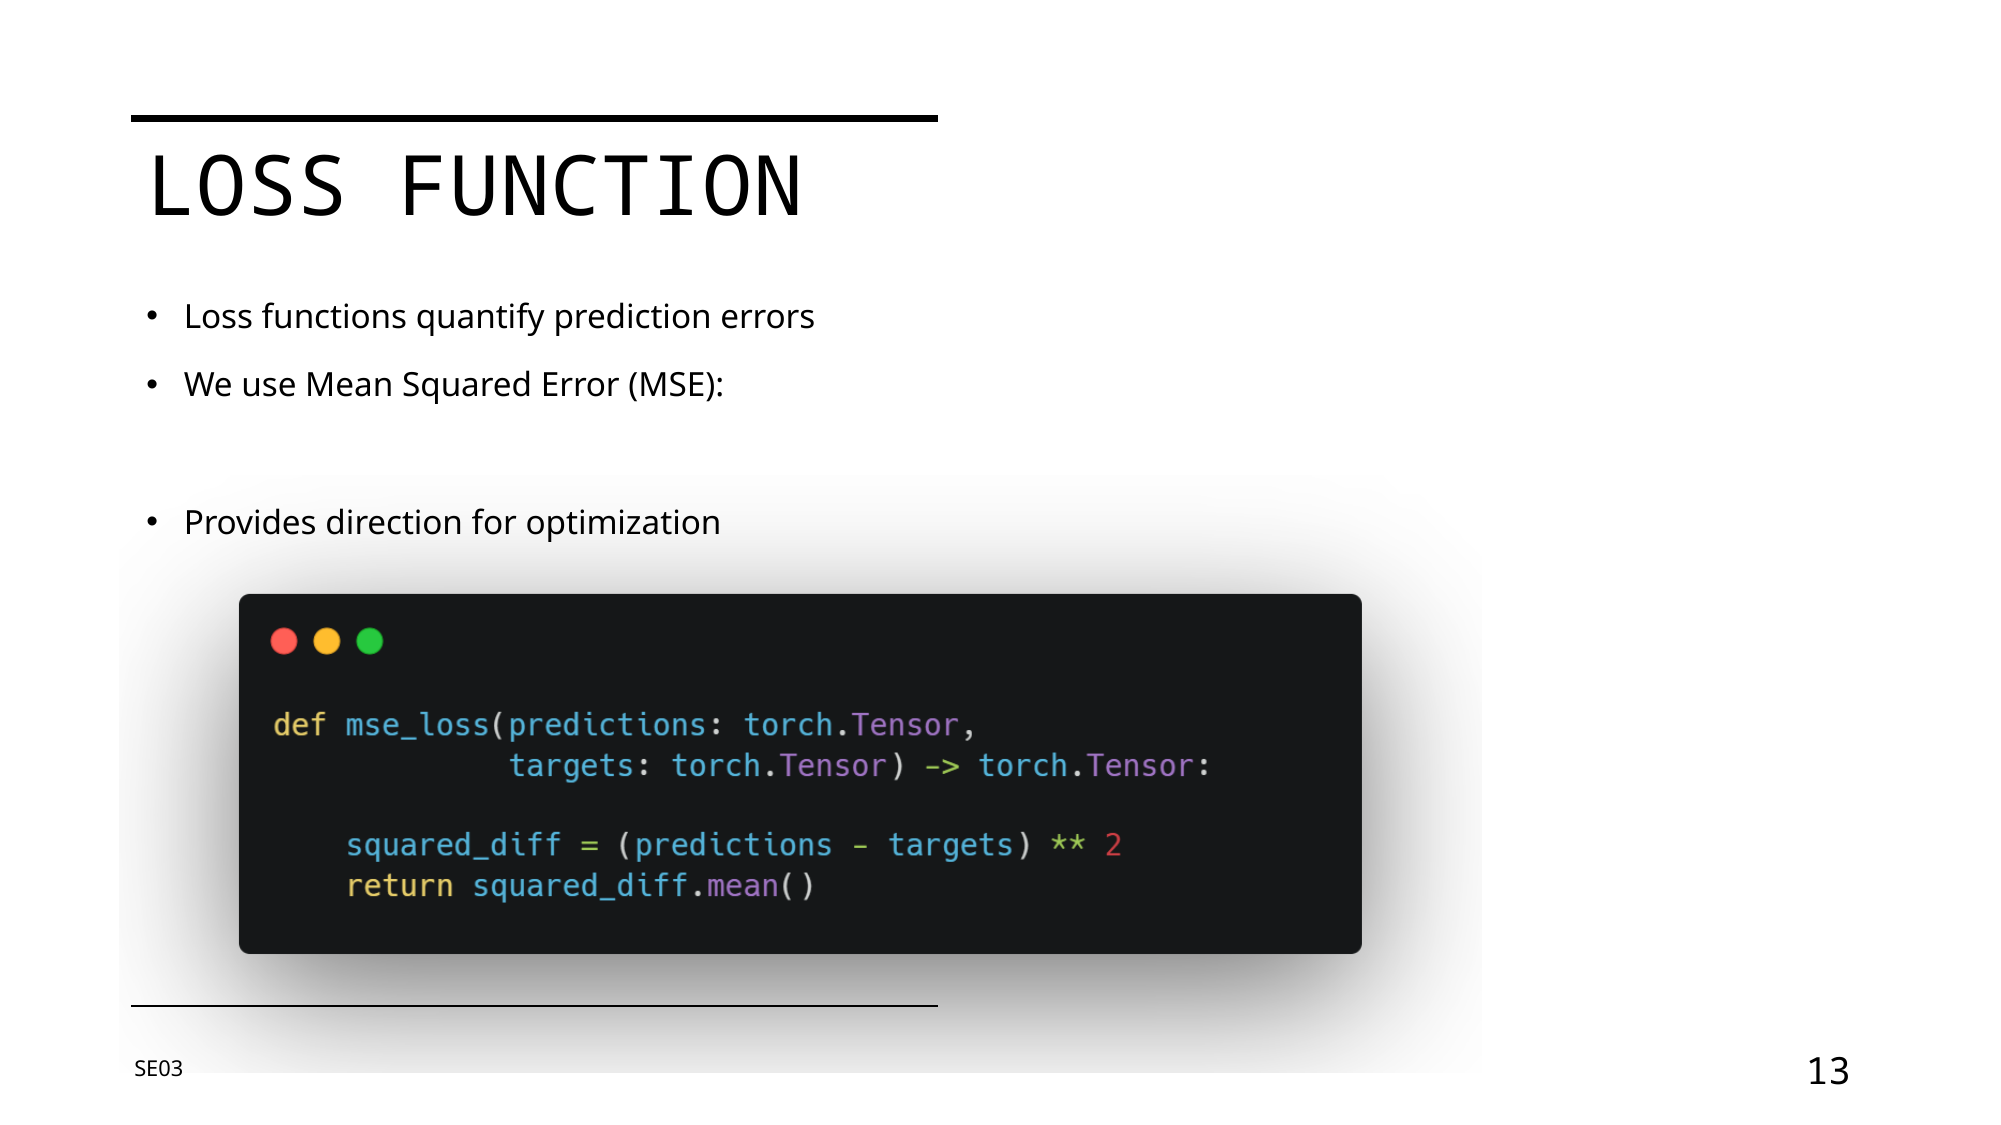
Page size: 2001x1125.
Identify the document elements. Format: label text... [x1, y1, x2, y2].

picture [119, 475, 1482, 1073]
text_box SE03 [119, 1073, 865, 1098]
text_box 13 [1791, 1042, 1902, 1103]
text_box Loss function [131, 124, 847, 376]
